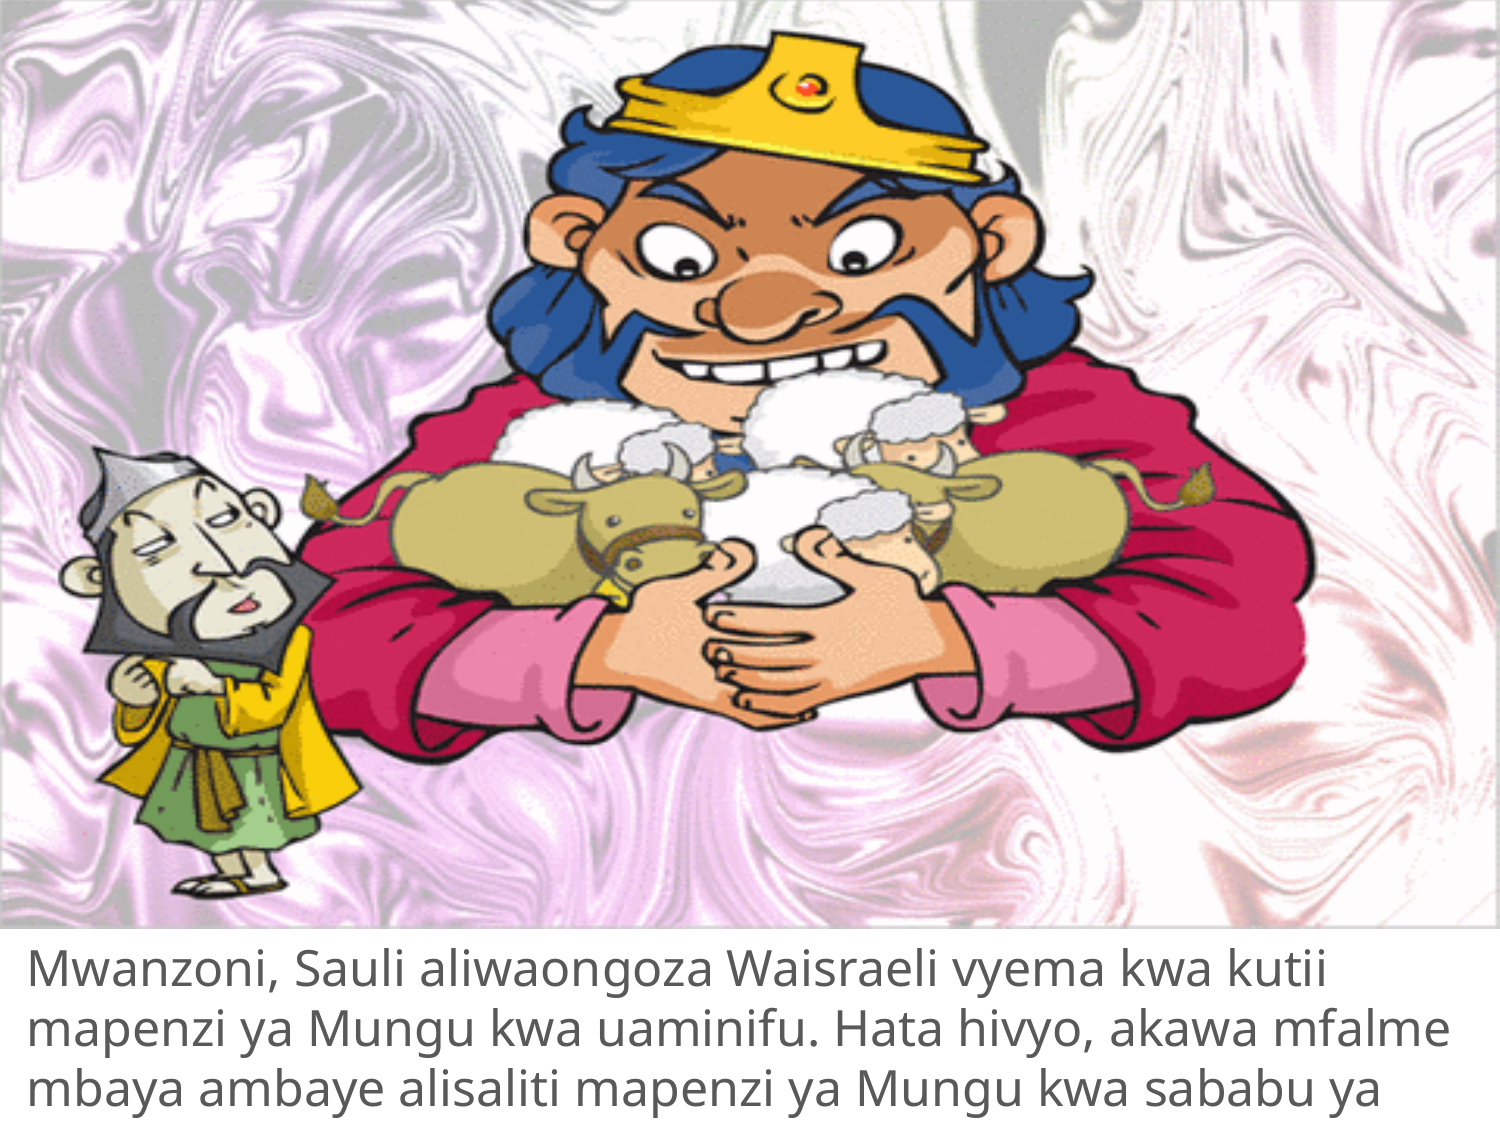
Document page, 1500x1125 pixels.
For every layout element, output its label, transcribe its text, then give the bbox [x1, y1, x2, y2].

picture [0, 0, 1500, 929]
text_box Mwanzoni, Sauli aliwaongoza Waisraeli vyema kwa kutii mapenzi ya Mungu kwa uaminifu. Hata hivyo, akawa mfalme mbaya ambaye alisaliti mapenzi ya Mungu kwa sababu ya kiburi na kiburi chake. [11, 937, 1483, 1125]
